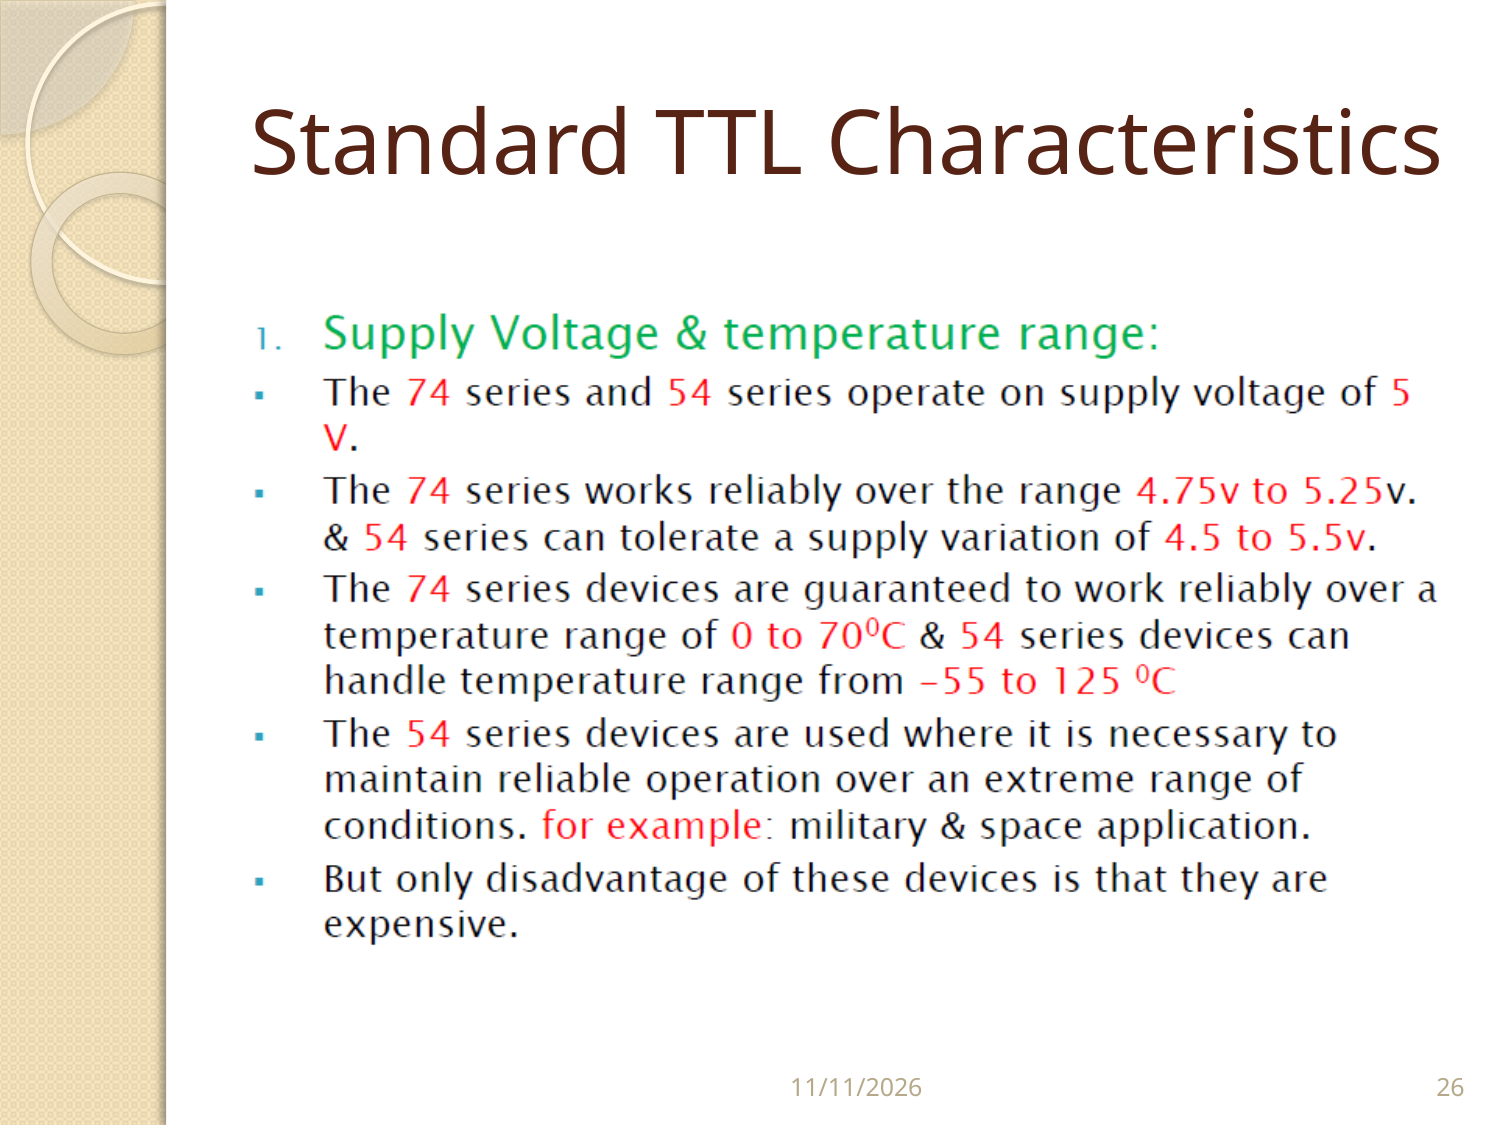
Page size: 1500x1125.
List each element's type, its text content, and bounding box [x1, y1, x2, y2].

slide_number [587, 1034, 938, 1113]
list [235, 292, 1466, 971]
slide_number 26 [1413, 1034, 1488, 1113]
title Standard TTL Characteristics [235, 45, 1466, 233]
